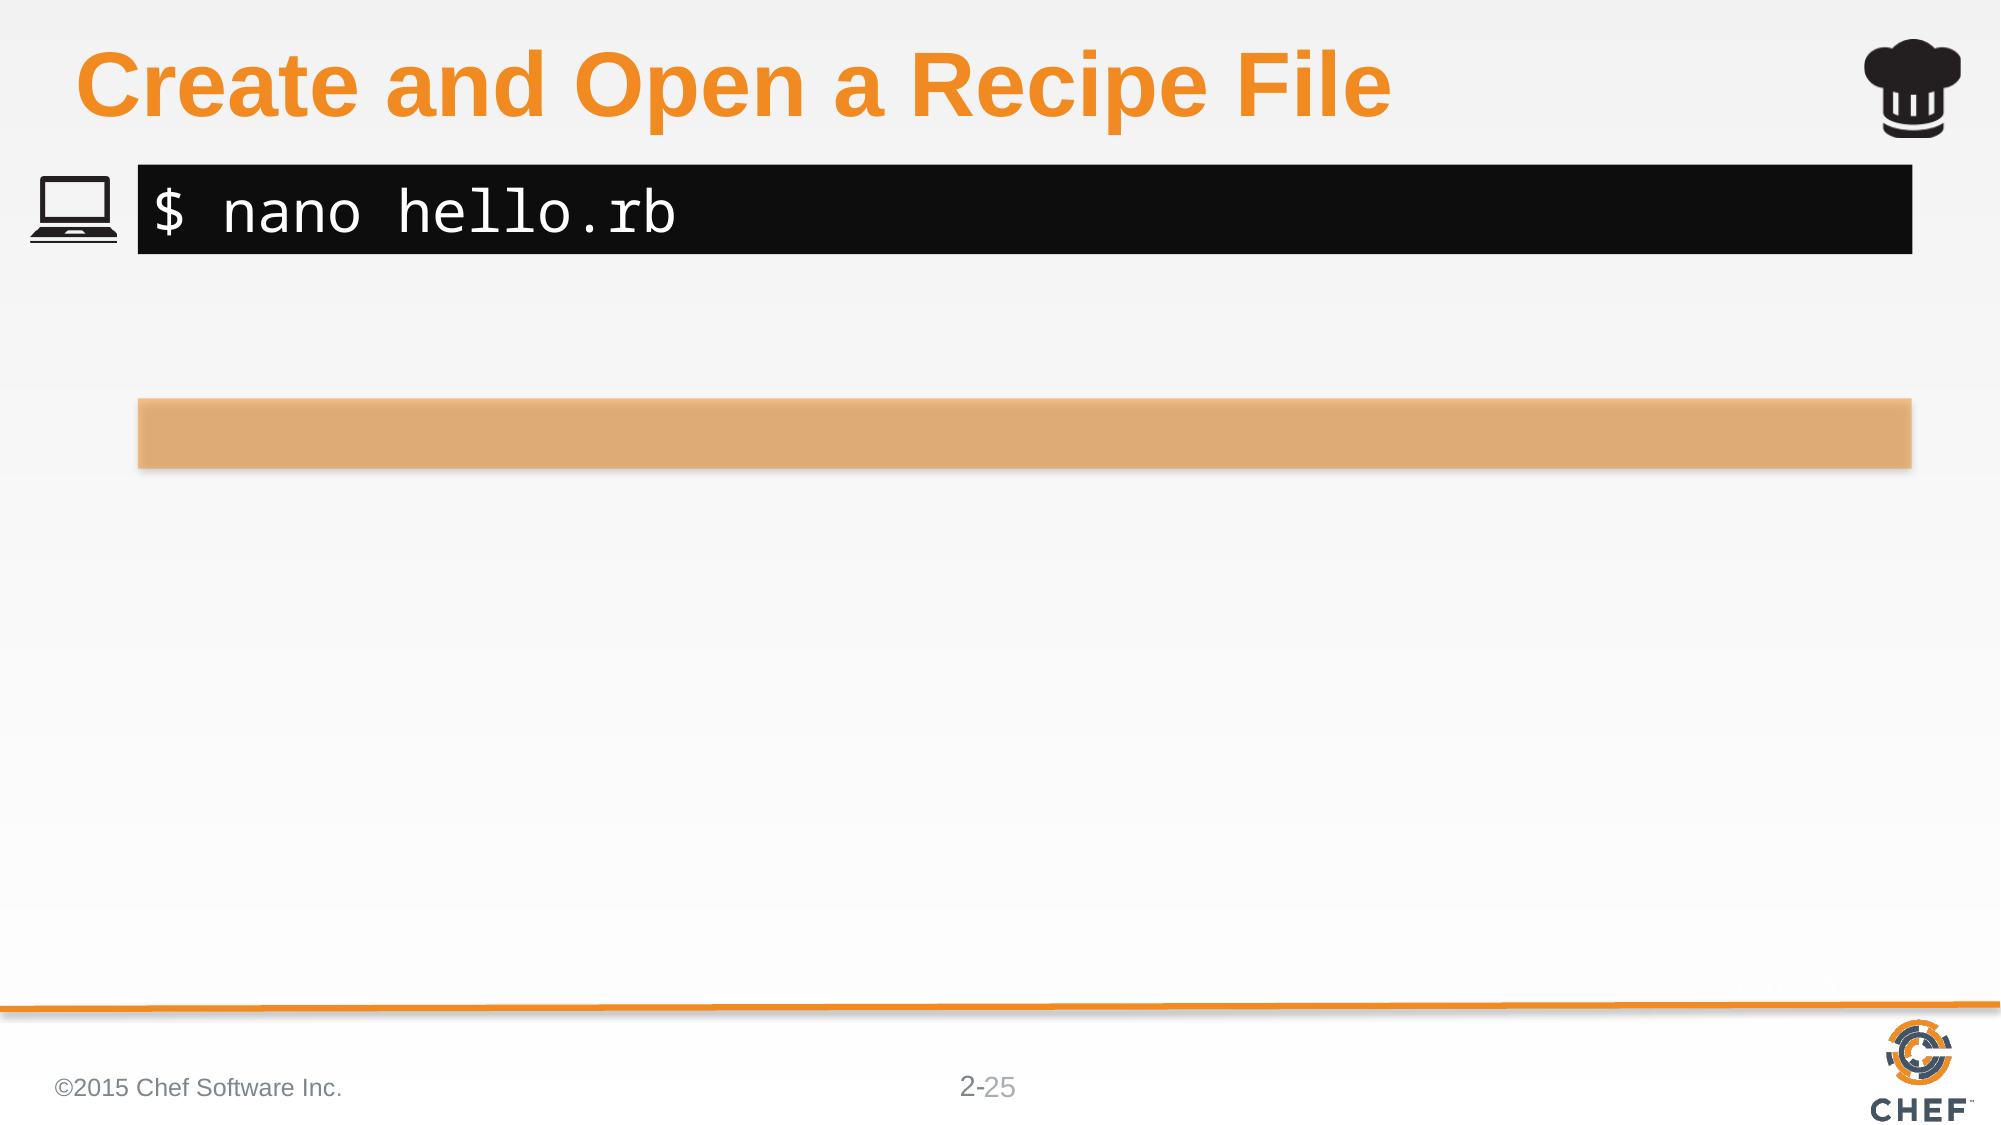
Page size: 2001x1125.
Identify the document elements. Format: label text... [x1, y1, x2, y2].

slide_number 25 [774, 1055, 1225, 1116]
title Create and Open a Recipe File [75, 37, 1913, 140]
list $ nano hello.rb [137, 164, 1913, 255]
picture [1863, 1008, 1980, 1125]
footer ©2015 Chef Software Inc. [39, 1055, 739, 1118]
